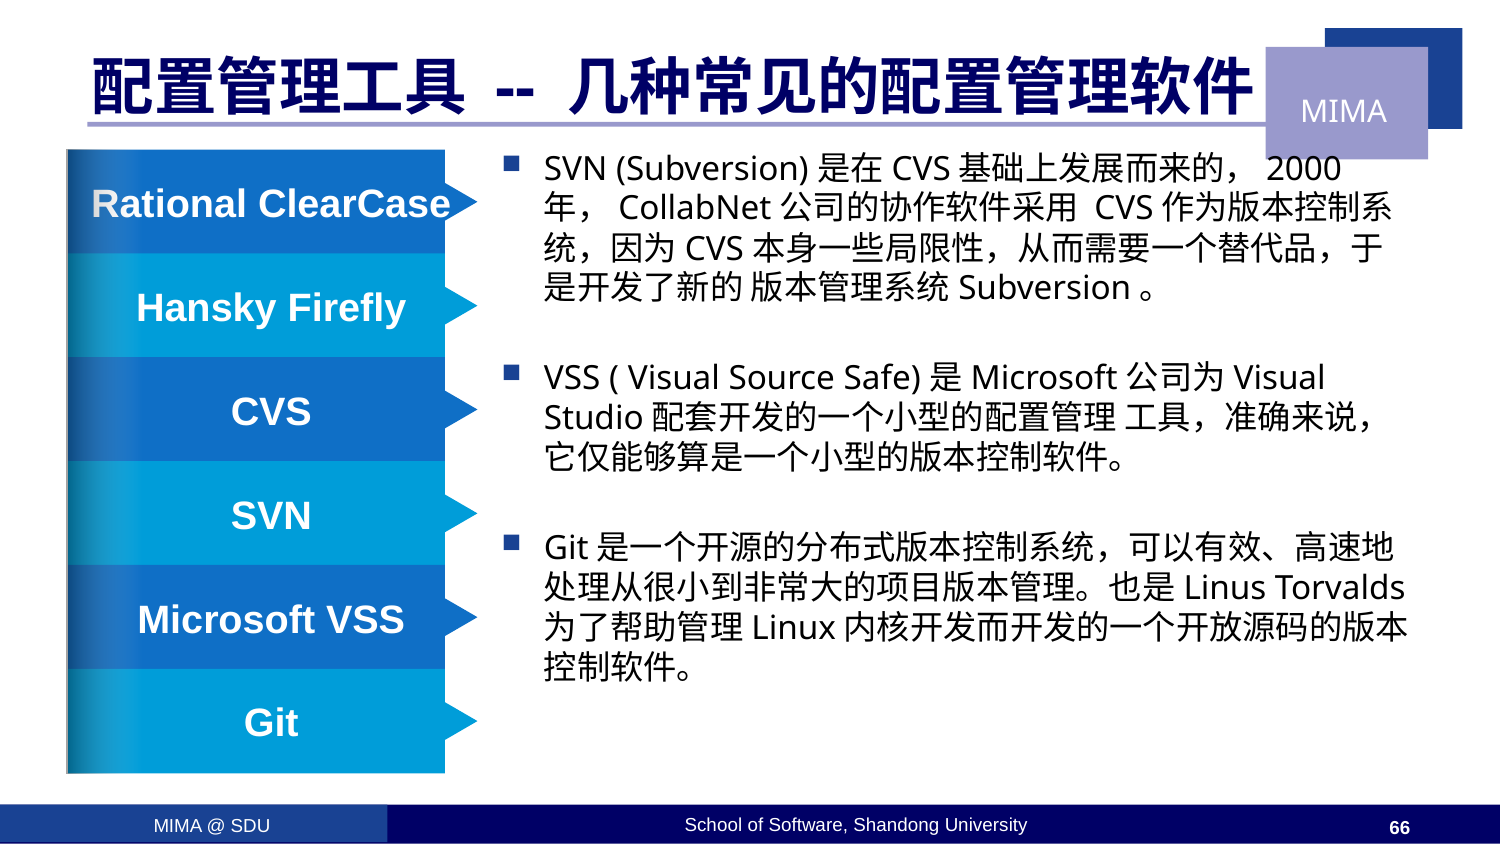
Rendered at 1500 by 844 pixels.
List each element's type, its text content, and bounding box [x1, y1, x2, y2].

title 配置管理工具 -- 几种常见的配置管理软件 [76, 44, 1291, 125]
text_box Hansky Firefly [143, 253, 478, 357]
list SVN (Subversion)是在CVS基础上发展而来的，2000年，CollabNet公司的协作软件采用 CVS作为版本控制系统，因为CVS本身一些局限性，从而需要一个替代品，于是开发了新的 版本管理系统Subversion。 VSS ( Visual Source Safe)是Microsoft公司为Visual Studio配套开发的一个小型的配置管理 工具，准确来说，它仅能够算是一个小型的版本控制软件。 Git是一个开源的分布式版本控制系统，可以有效、高速地处理从很小到非常大的项目版本管理。也是Linus Torvalds为了帮助管理Linux内核开发而开发的一个开放源码的版本控制软件。 [486, 139, 1426, 754]
text_box Git [143, 668, 478, 774]
text_box [66, 149, 143, 774]
text_box SVN [143, 461, 478, 564]
text_box Rational ClearCase [143, 149, 478, 253]
text_box Microsoft VSS [143, 564, 478, 668]
text_box CVS [143, 357, 478, 461]
